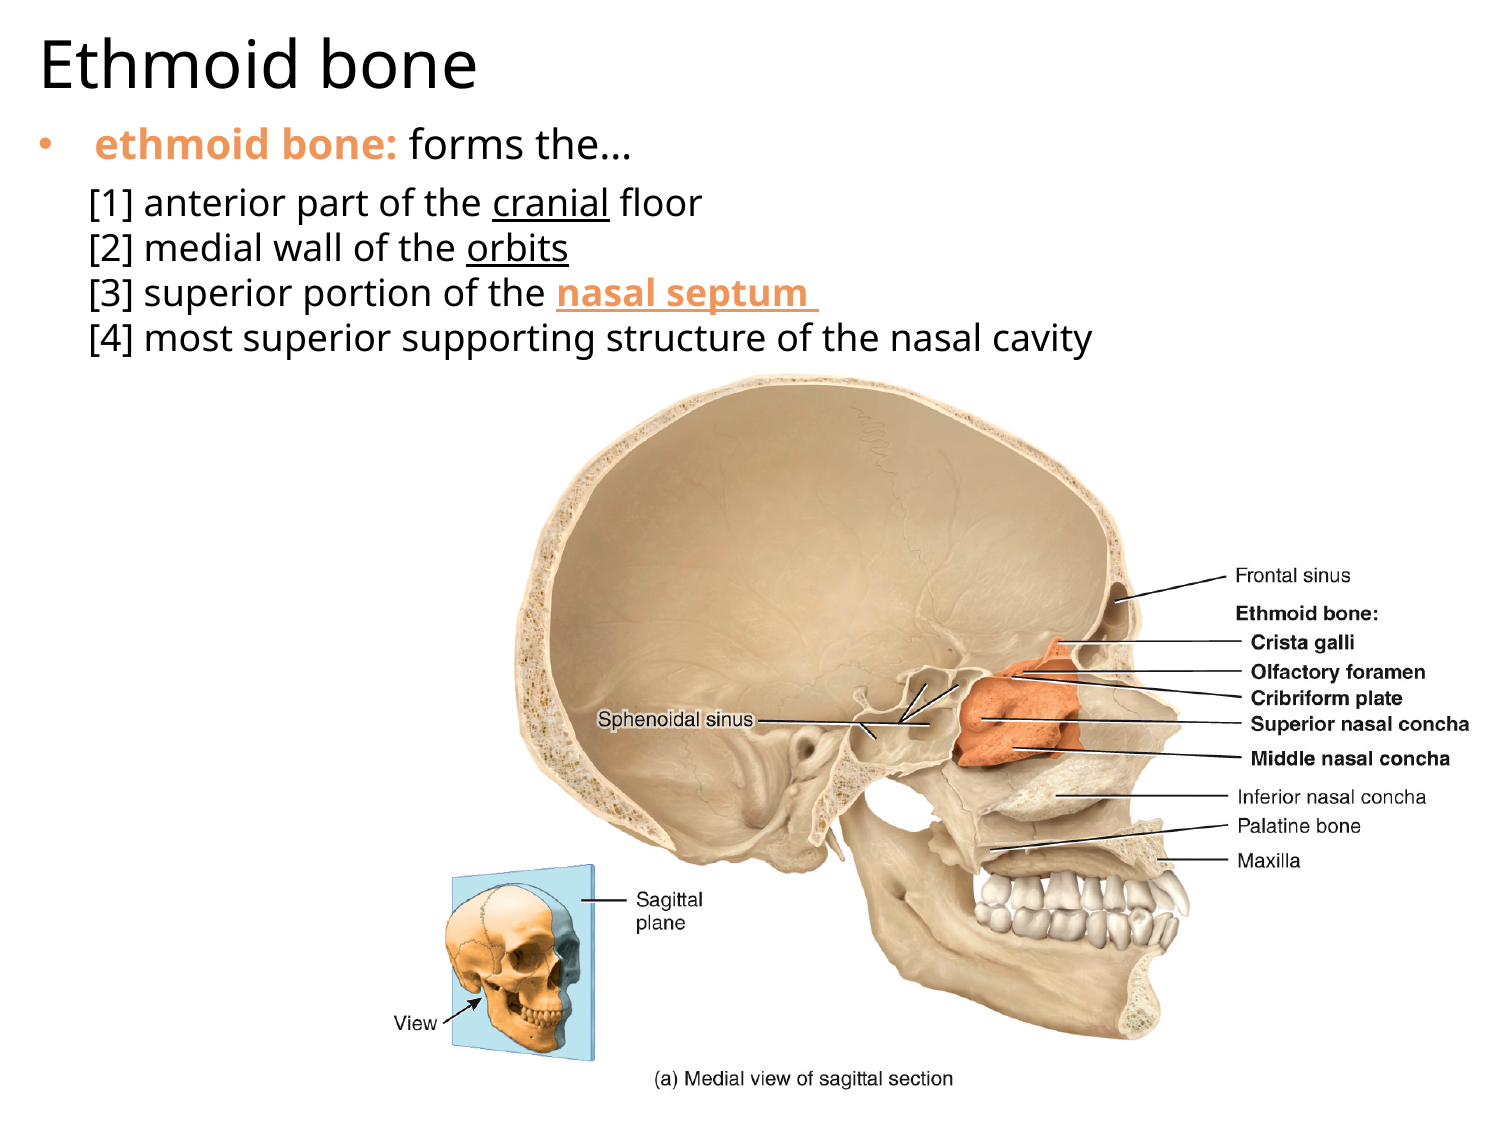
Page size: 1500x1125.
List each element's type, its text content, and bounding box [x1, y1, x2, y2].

picture [386, 371, 1476, 1096]
text_box ethmoid bone: forms the… [23, 110, 1405, 176]
text_box [1] anterior part of the cranial floor [2] medial wall of the orbits [3] superior portion of the nasal septum [4] most superior supporting structure of the nasal cavity [73, 176, 1377, 411]
text_box Ethmoid bone [23, 14, 1405, 110]
